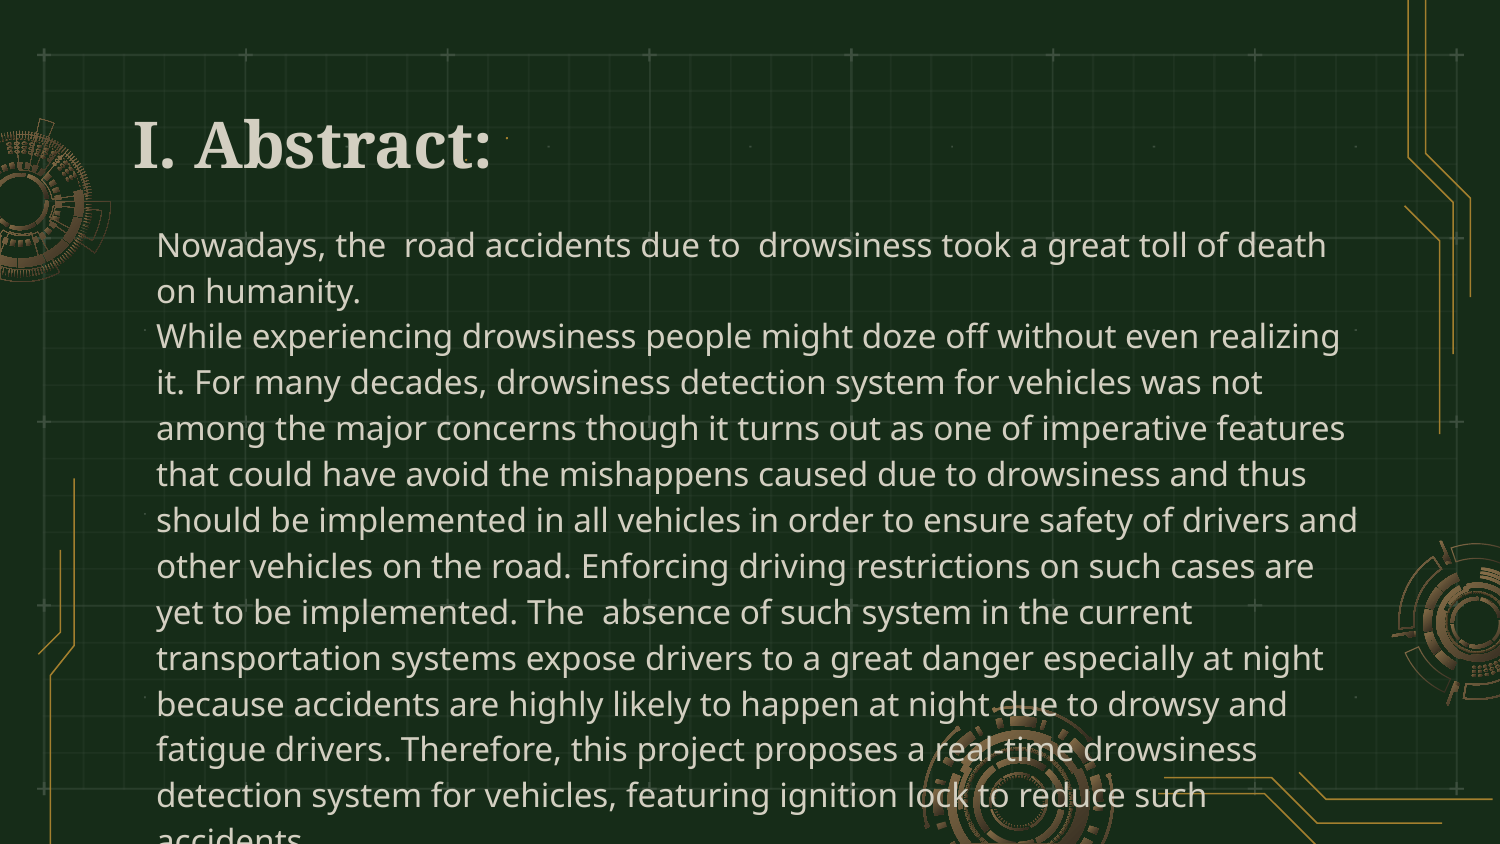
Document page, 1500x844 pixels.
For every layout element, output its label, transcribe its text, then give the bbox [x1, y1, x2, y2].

title I. Abstract: [118, 88, 1382, 193]
list Nowadays, the road accidents due to drowsiness took a great toll of death on humanity. While experiencing drowsiness people might doze off without even realizing it. For many decades, drowsiness detection system for vehicles was not among the major concerns though it turns out as one of imperative features that could have avoid the mishappens caused due to drowsiness and thus should be implemented in all vehicles in order to ensure safety of drivers and other vehicles on the road. Enforcing driving restrictions on such cases are yet to be implemented. The absence of such system in the current transportation systems expose drivers to a great danger especially at night because accidents are highly likely to happen at night due to drowsy and fatigue drivers. Therefore, this project proposes a real-time drowsiness detection system for vehicles, featuring ignition lock to reduce such accidents. ` [118, 202, 1382, 756]
